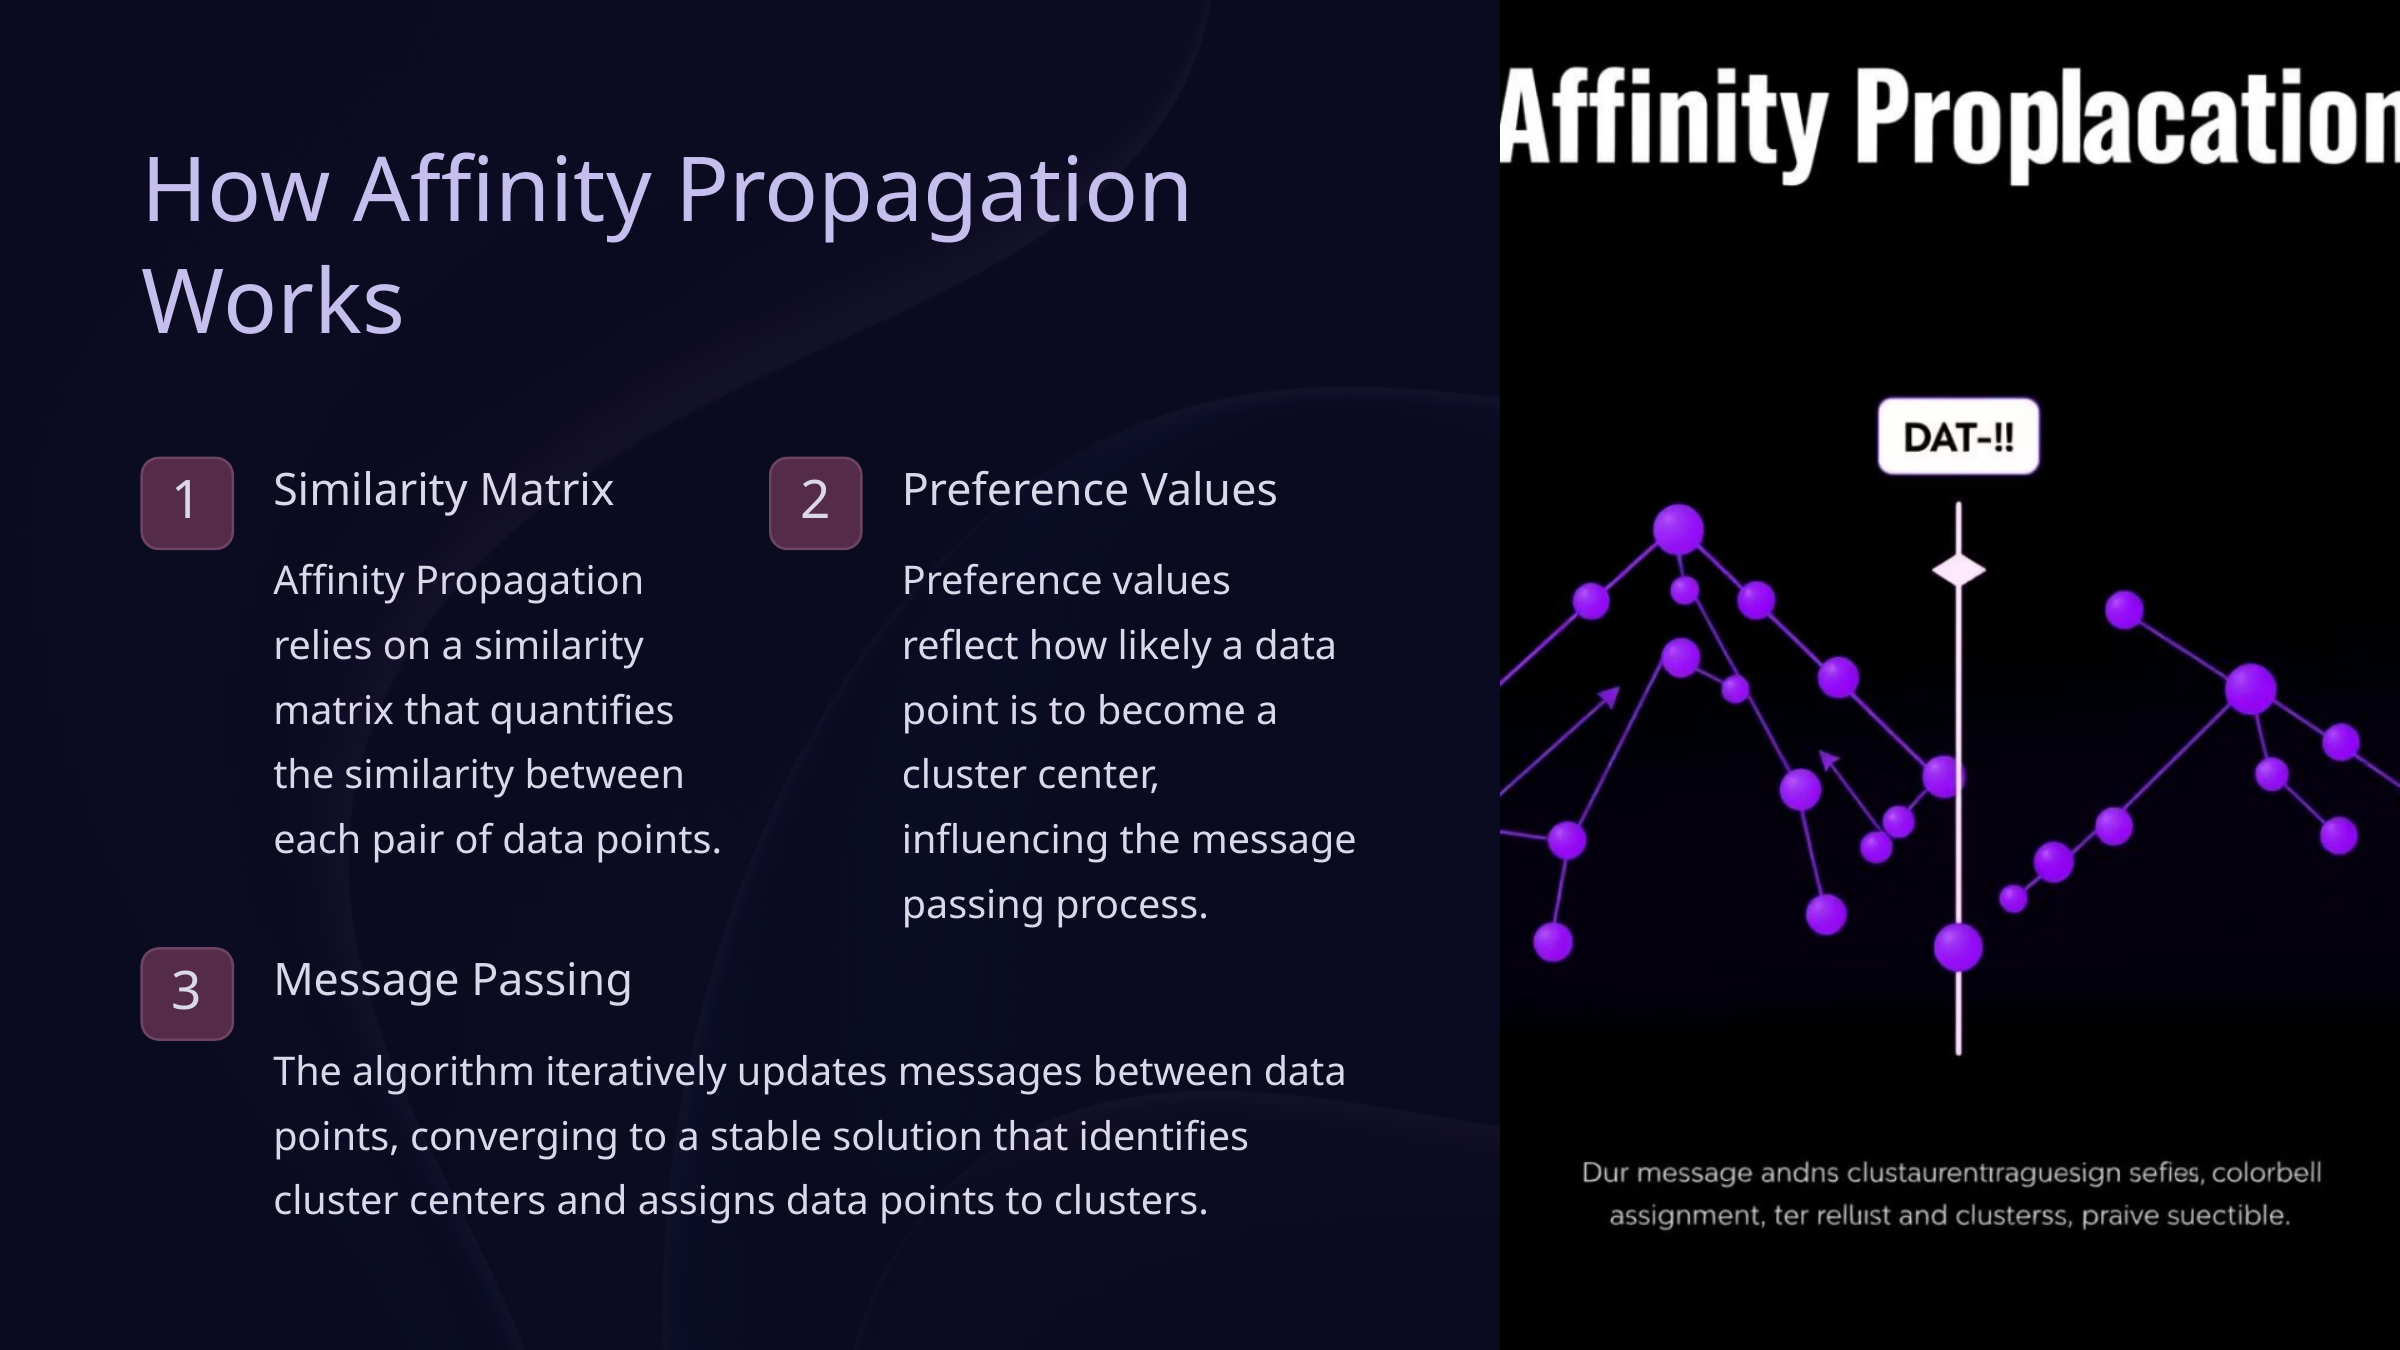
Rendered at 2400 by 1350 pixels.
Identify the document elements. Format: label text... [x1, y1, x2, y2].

text_box 3 [171, 966, 203, 1021]
text_box 2 [800, 476, 832, 531]
text_box Affinity Propagation relies on a similarity matrix that quantifies the similarity between each pair of data points. [273, 538, 730, 863]
text_box [770, 457, 862, 549]
text_box The algorithm iteratively updates messages between data points, converging to a stable solution that identifies cluster centers and assigns data points to clusters. [273, 1028, 1359, 1224]
picture [1499, 0, 2400, 1350]
text_box Similarity Matrix [273, 457, 724, 515]
text_box Preference Values [901, 457, 1352, 515]
text_box [141, 457, 233, 549]
text_box [141, 948, 233, 1040]
text_box How Affinity Propagation Works [141, 126, 1359, 352]
text_box Preference values reflect how likely a data point is to become a cluster center, influencing the message passing process. [901, 538, 1359, 863]
text_box Message Passing [273, 948, 724, 1005]
text_box 1 [177, 476, 198, 531]
